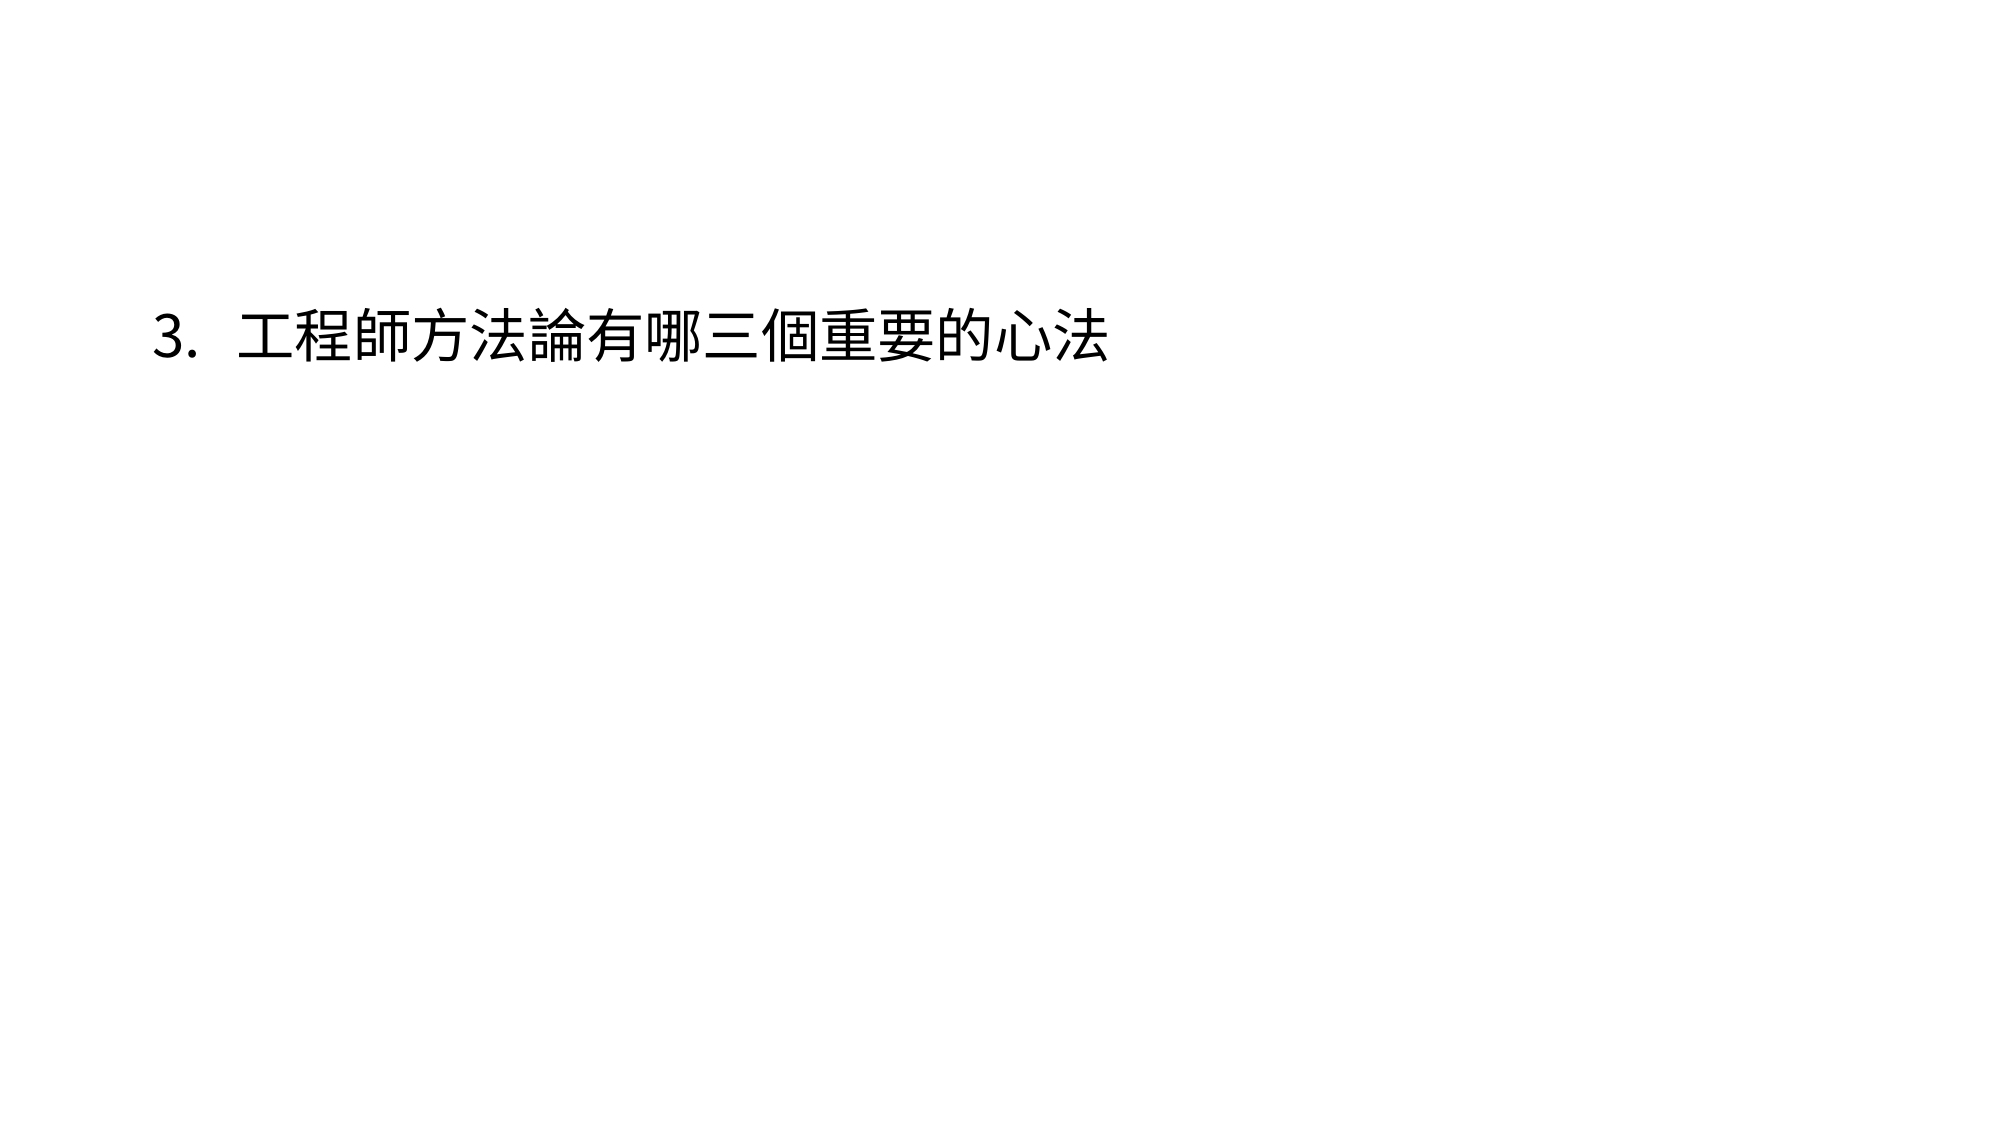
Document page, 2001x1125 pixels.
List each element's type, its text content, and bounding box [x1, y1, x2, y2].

list 工程師方法論有哪三個重要的心法 [137, 299, 1863, 1014]
